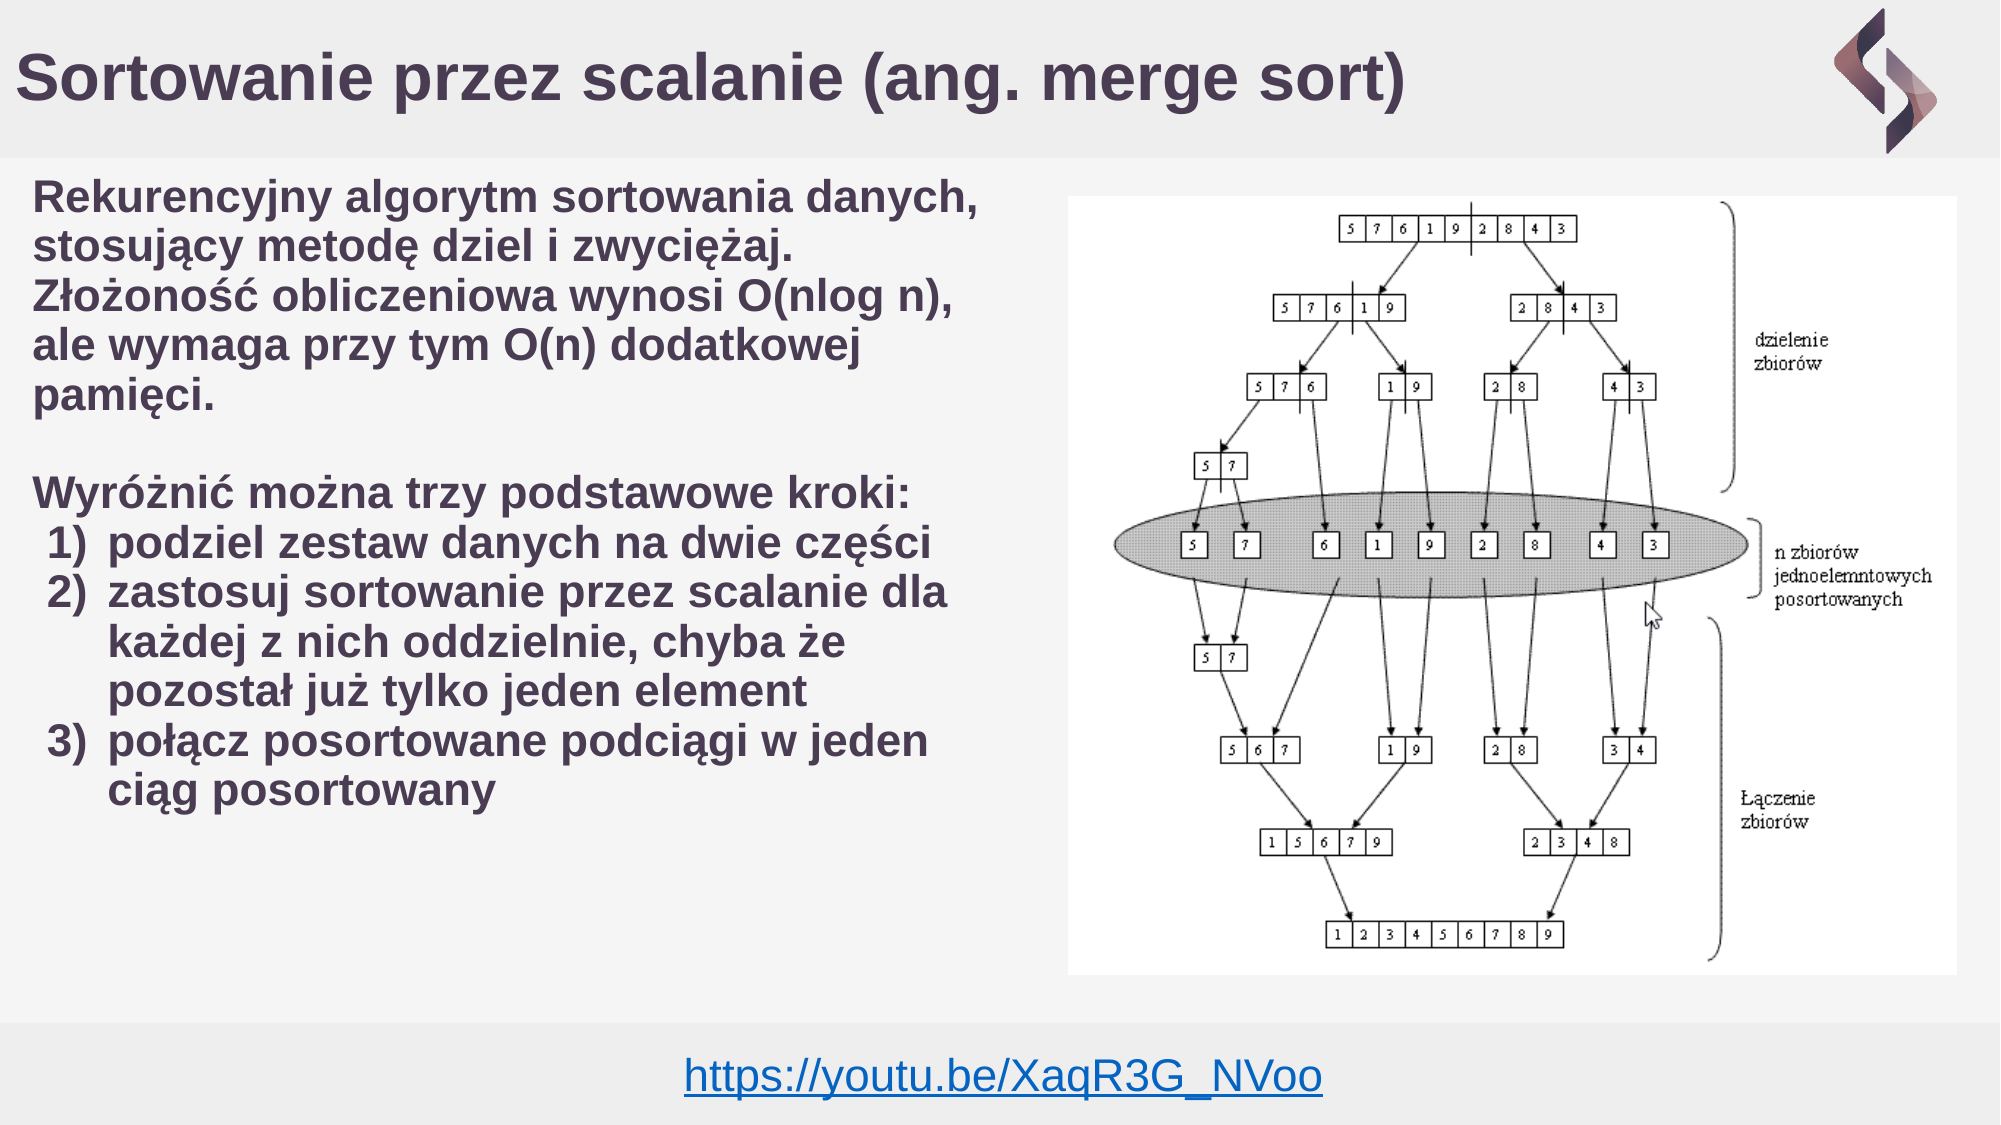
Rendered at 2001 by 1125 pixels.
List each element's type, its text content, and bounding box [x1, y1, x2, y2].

text_box https://youtu.be/XaqR3G_NVoo [22, 1037, 1985, 1113]
title Rekurencyjny algorytm sortowania danych, stosujący metodę dziel i zwyciężaj. Złożoność obliczeniowa wynosi O(nlog n), ale wymaga przy tym O(n) dodatkowej pamięci. Wyróżnić można trzy podstawowe kroki: podziel zestaw danych na dwie części zastosuj sortowanie przez scalanie dla każdej z nich oddzielnie, chyba że pozostał już tylko jeden element połącz posortowane podciągi w jeden ciąg posortowany [17, 157, 1034, 1013]
picture [1787, 0, 2001, 166]
title Sortowanie przez scalanie (ang. merge sort) [0, 0, 1788, 158]
picture [1068, 196, 1957, 975]
